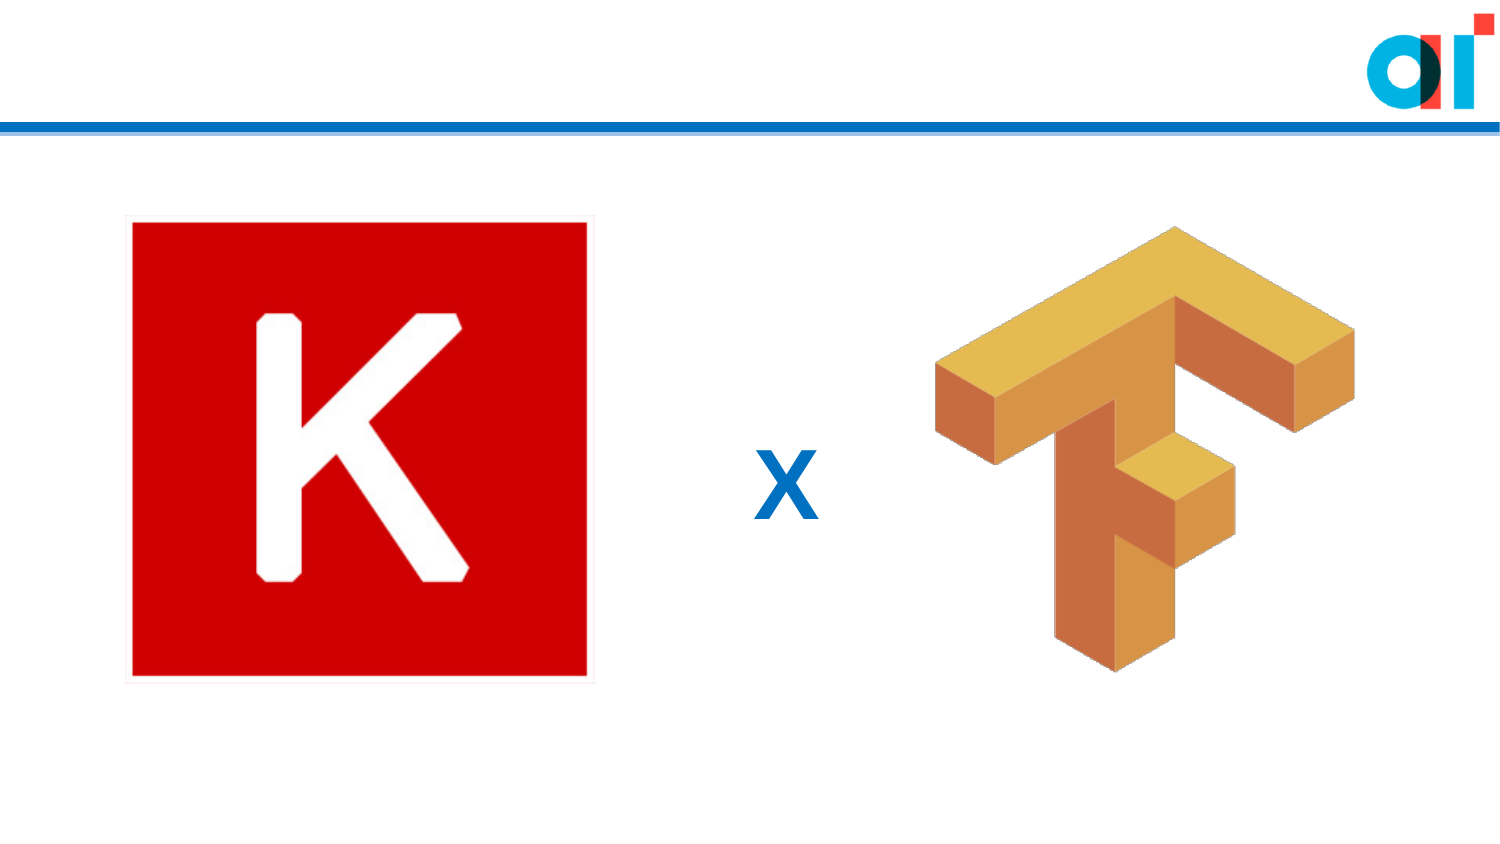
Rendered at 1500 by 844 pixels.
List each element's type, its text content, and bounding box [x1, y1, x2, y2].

picture [125, 214, 595, 685]
picture [915, 224, 1367, 676]
text_box X [657, 404, 910, 568]
picture [1355, 0, 1500, 121]
